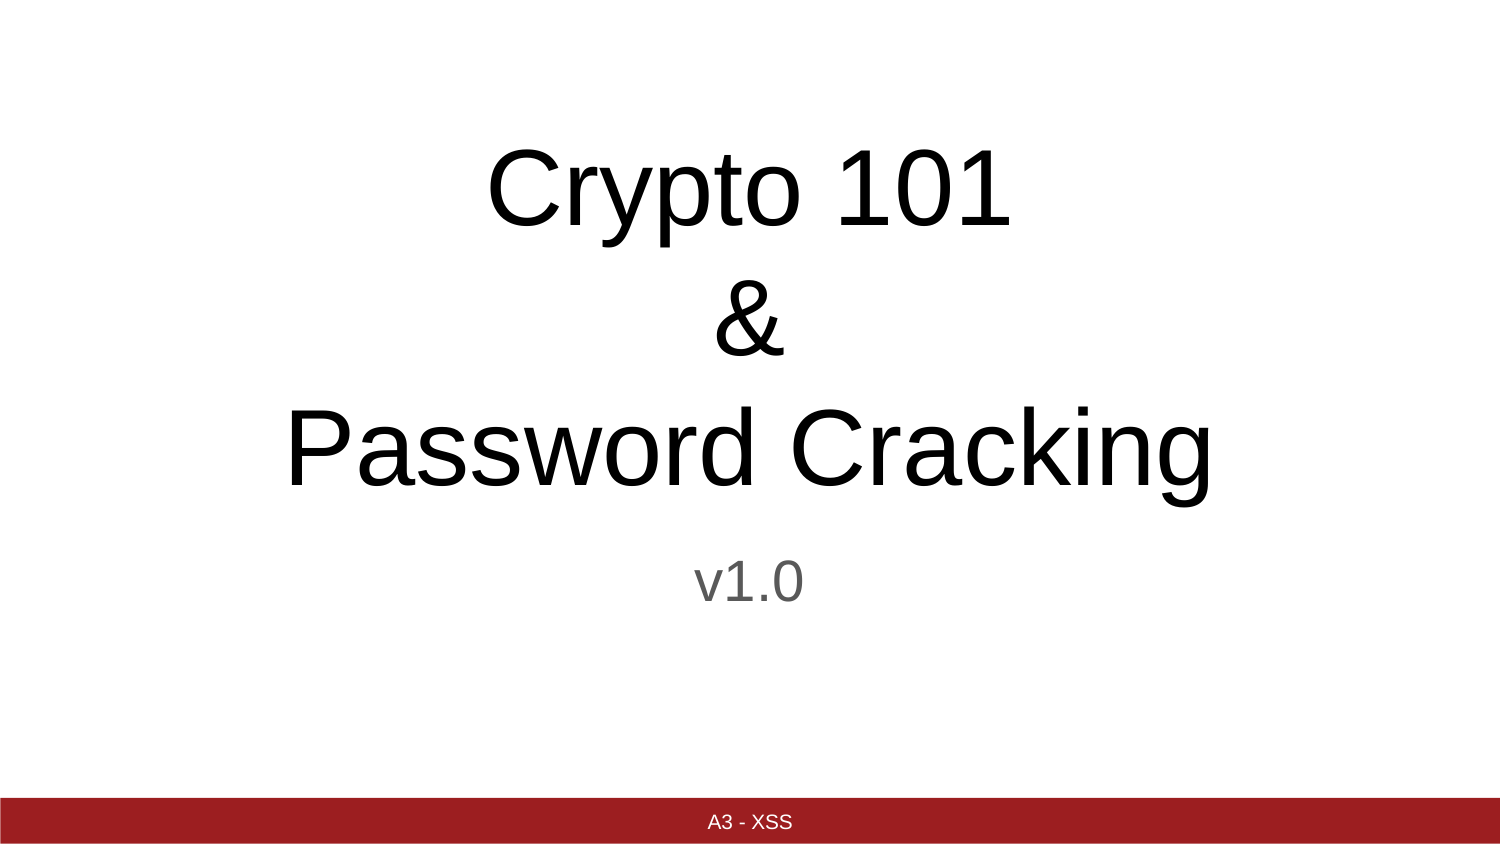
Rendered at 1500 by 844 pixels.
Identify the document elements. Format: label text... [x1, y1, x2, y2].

subtitle v1.0 [51, 528, 1449, 659]
title Crypto 101 & Password Cracking [51, 185, 1449, 523]
